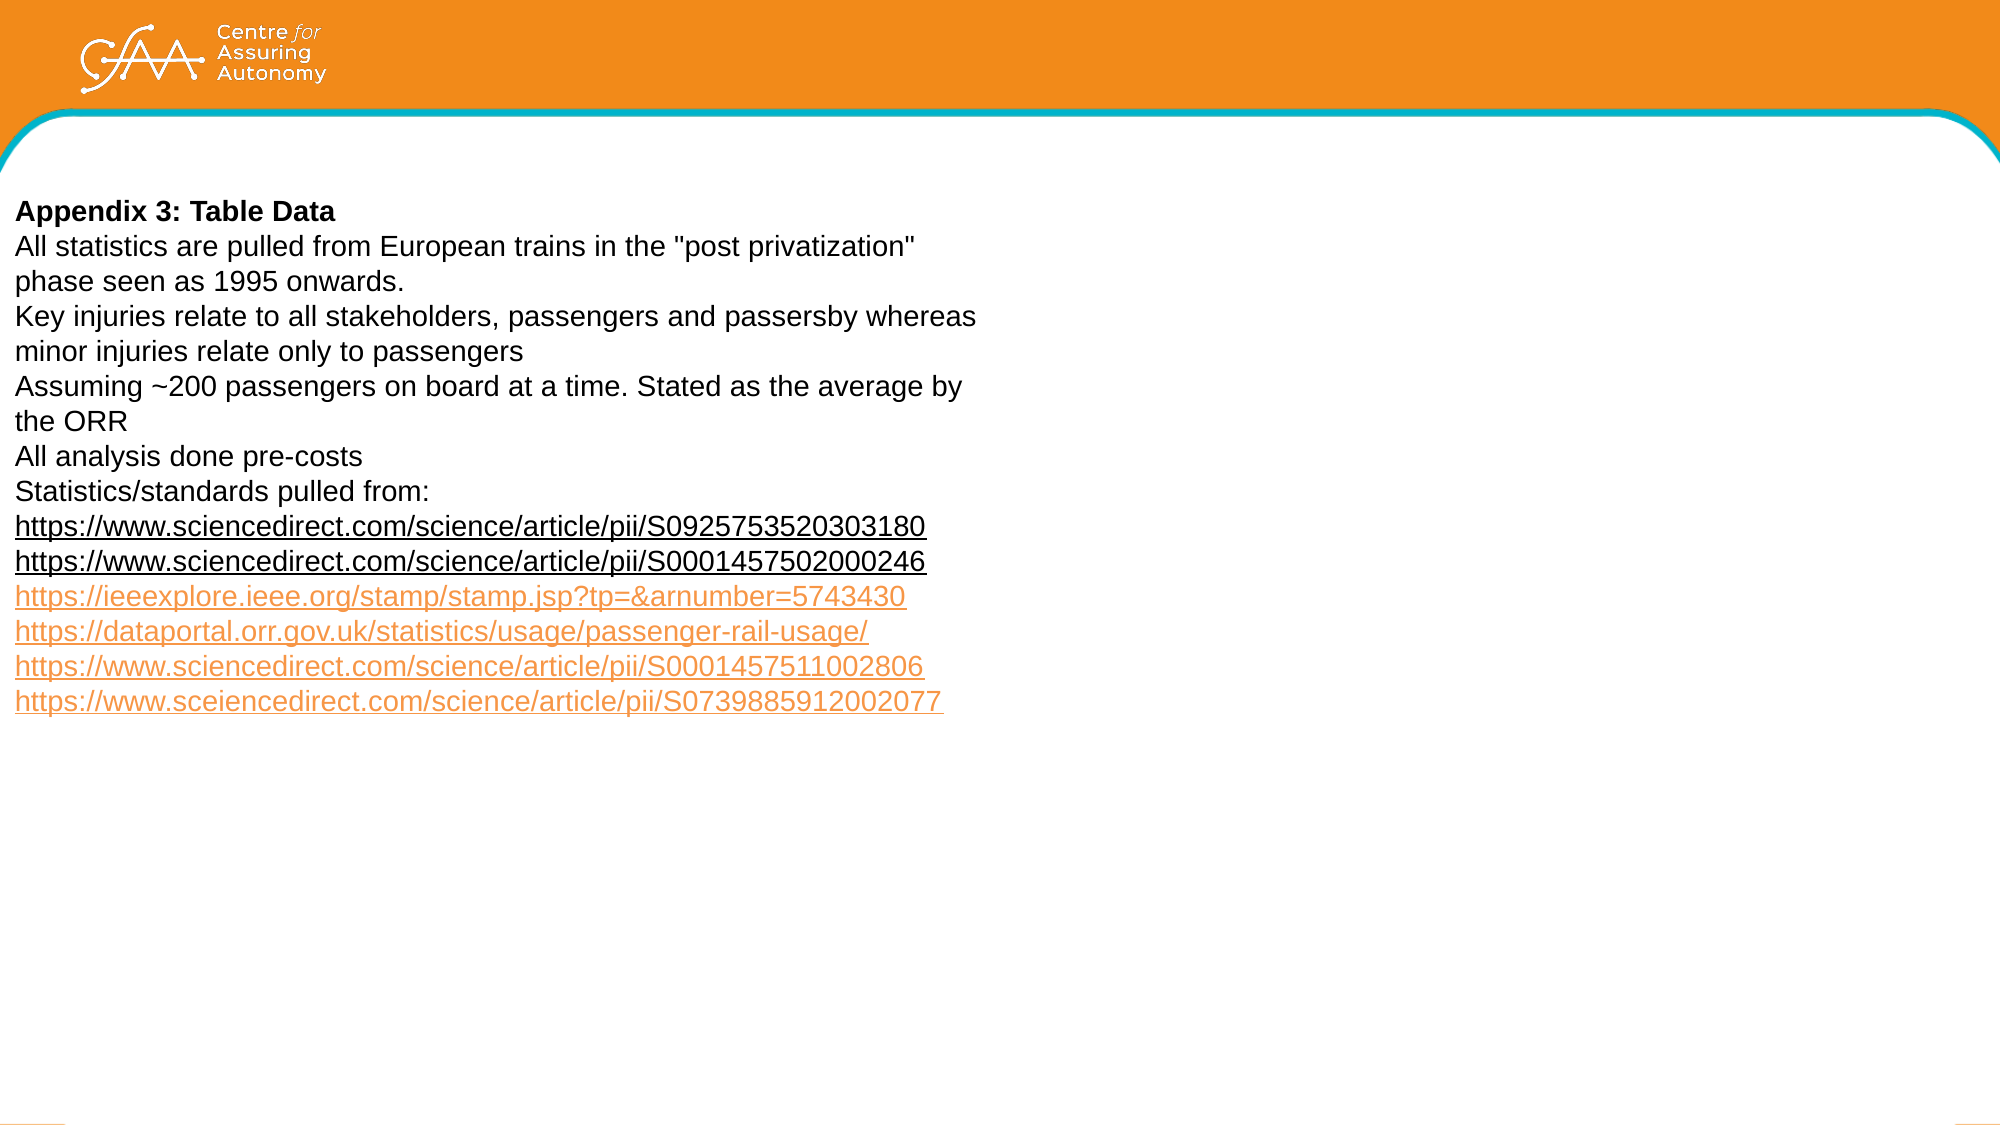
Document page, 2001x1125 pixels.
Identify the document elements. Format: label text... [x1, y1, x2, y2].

text_box Appendix 3: Table Data All statistics are pulled from European trains in the "post privatization" phase seen as 1995 onwards. Key injuries relate to all stakeholders, passengers and passersby whereas minor injuries relate only to passengers Assuming ~200 passengers on board at a time. Stated as the average by the ORR All analysis done pre-costs Statistics/standards pulled from: https://www.sciencedirect.com/science/article/pii/S0925753520303180 https://www.sciencedirect.com/science/article/pii/S0001457502000246 https://ieeexplore.ieee.org/stamp/stamp.jsp?tp=&arnumber=5743430 https://dataportal.orr.gov.uk/statistics/usage/passenger-rail-usage/ https://www.sciencedirect.com/science/article/pii/S0001457511002806 https://www.sceiencedirect.com/science/article/pii/S0739885912002077 [0, 185, 1000, 725]
picture [0, 0, 2000, 1125]
